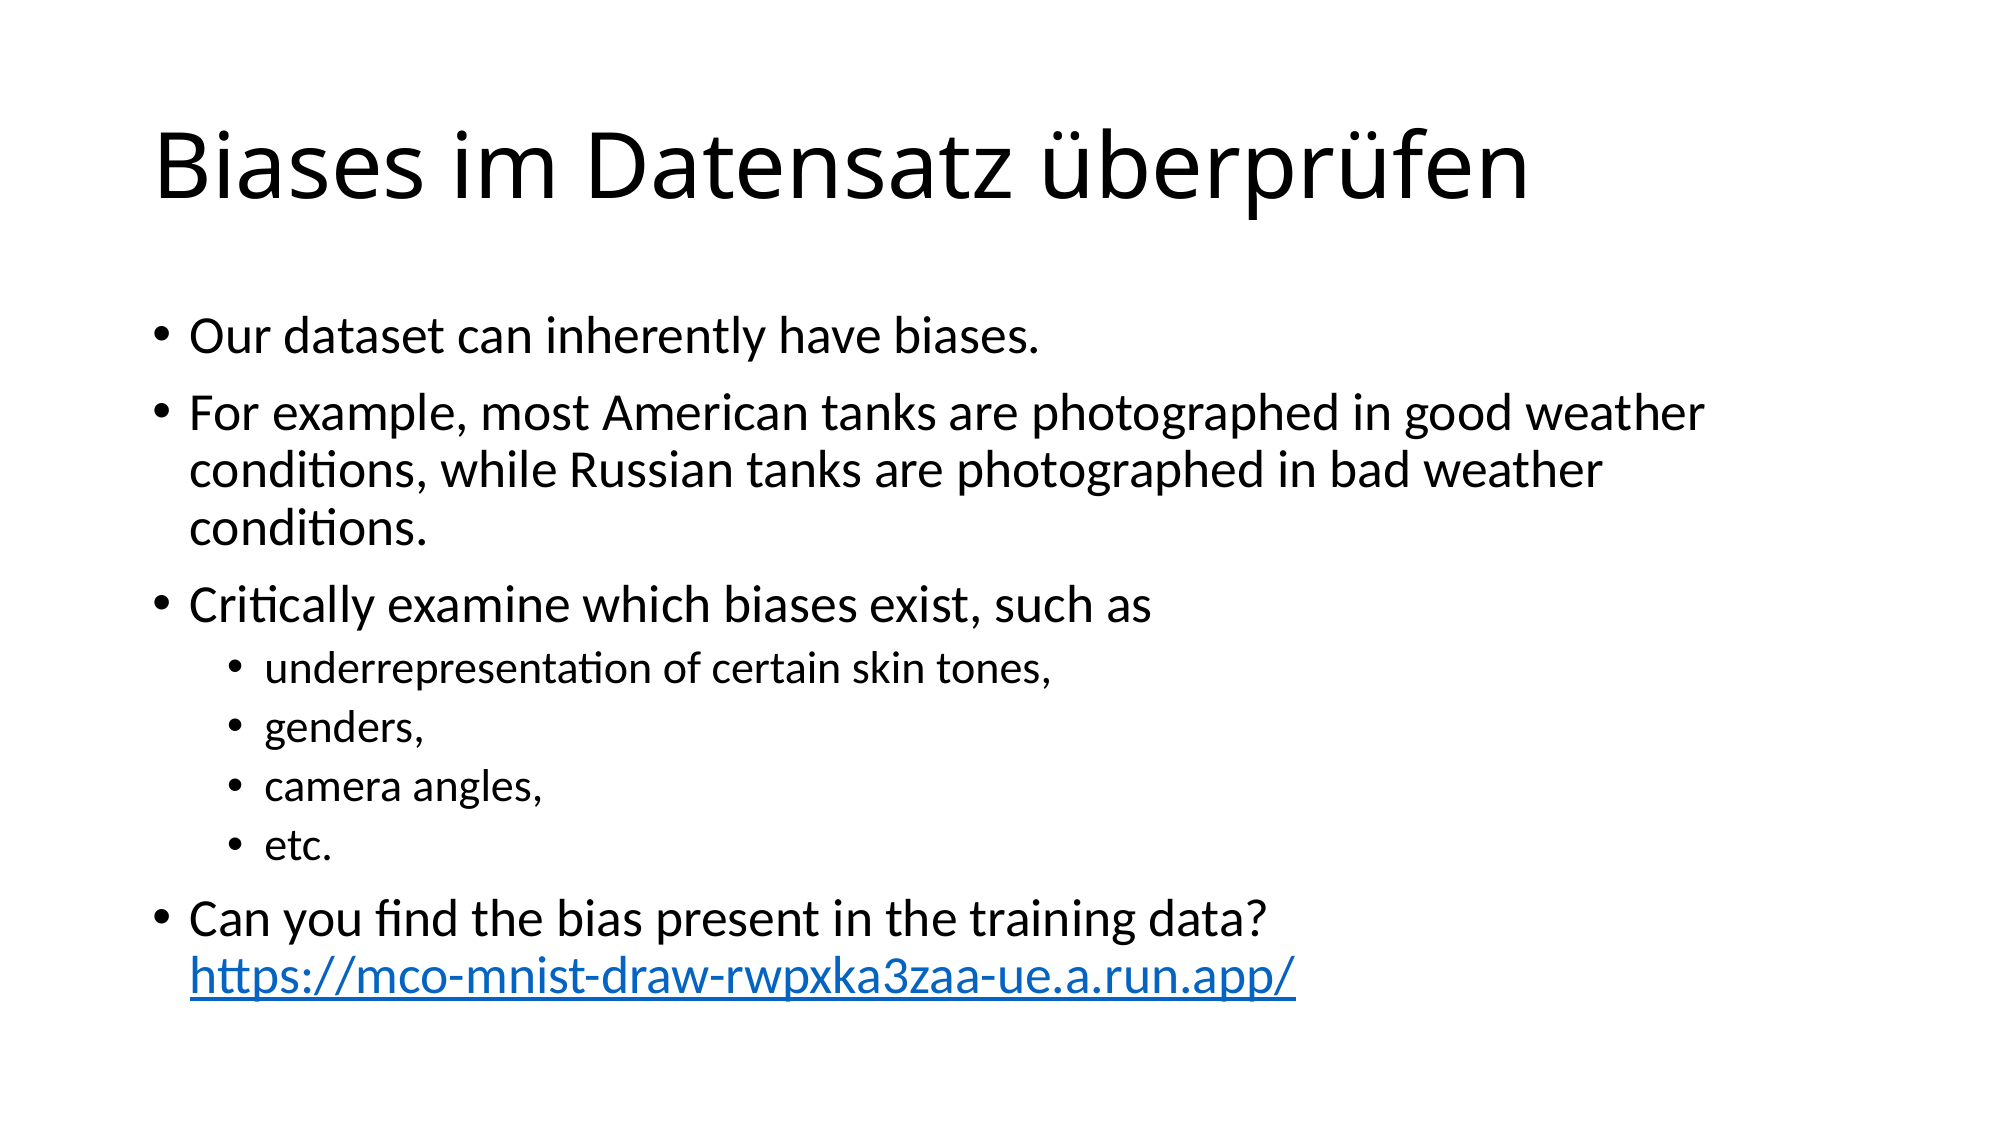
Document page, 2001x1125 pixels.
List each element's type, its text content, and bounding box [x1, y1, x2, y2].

title Biases im Datensatz überprüfen [137, 59, 1863, 278]
list Our dataset can inherently have biases. For example, most American tanks are photographed in good weather conditions, while Russian tanks are photographed in bad weather conditions. Critically examine which biases exist, such as underrepresentation of certain skin tones, genders, camera angles, etc. Can you find the bias present in the training data? https://mco-mnist-draw-rwpxka3zaa-ue.a.run.app/ [137, 299, 1863, 1014]
